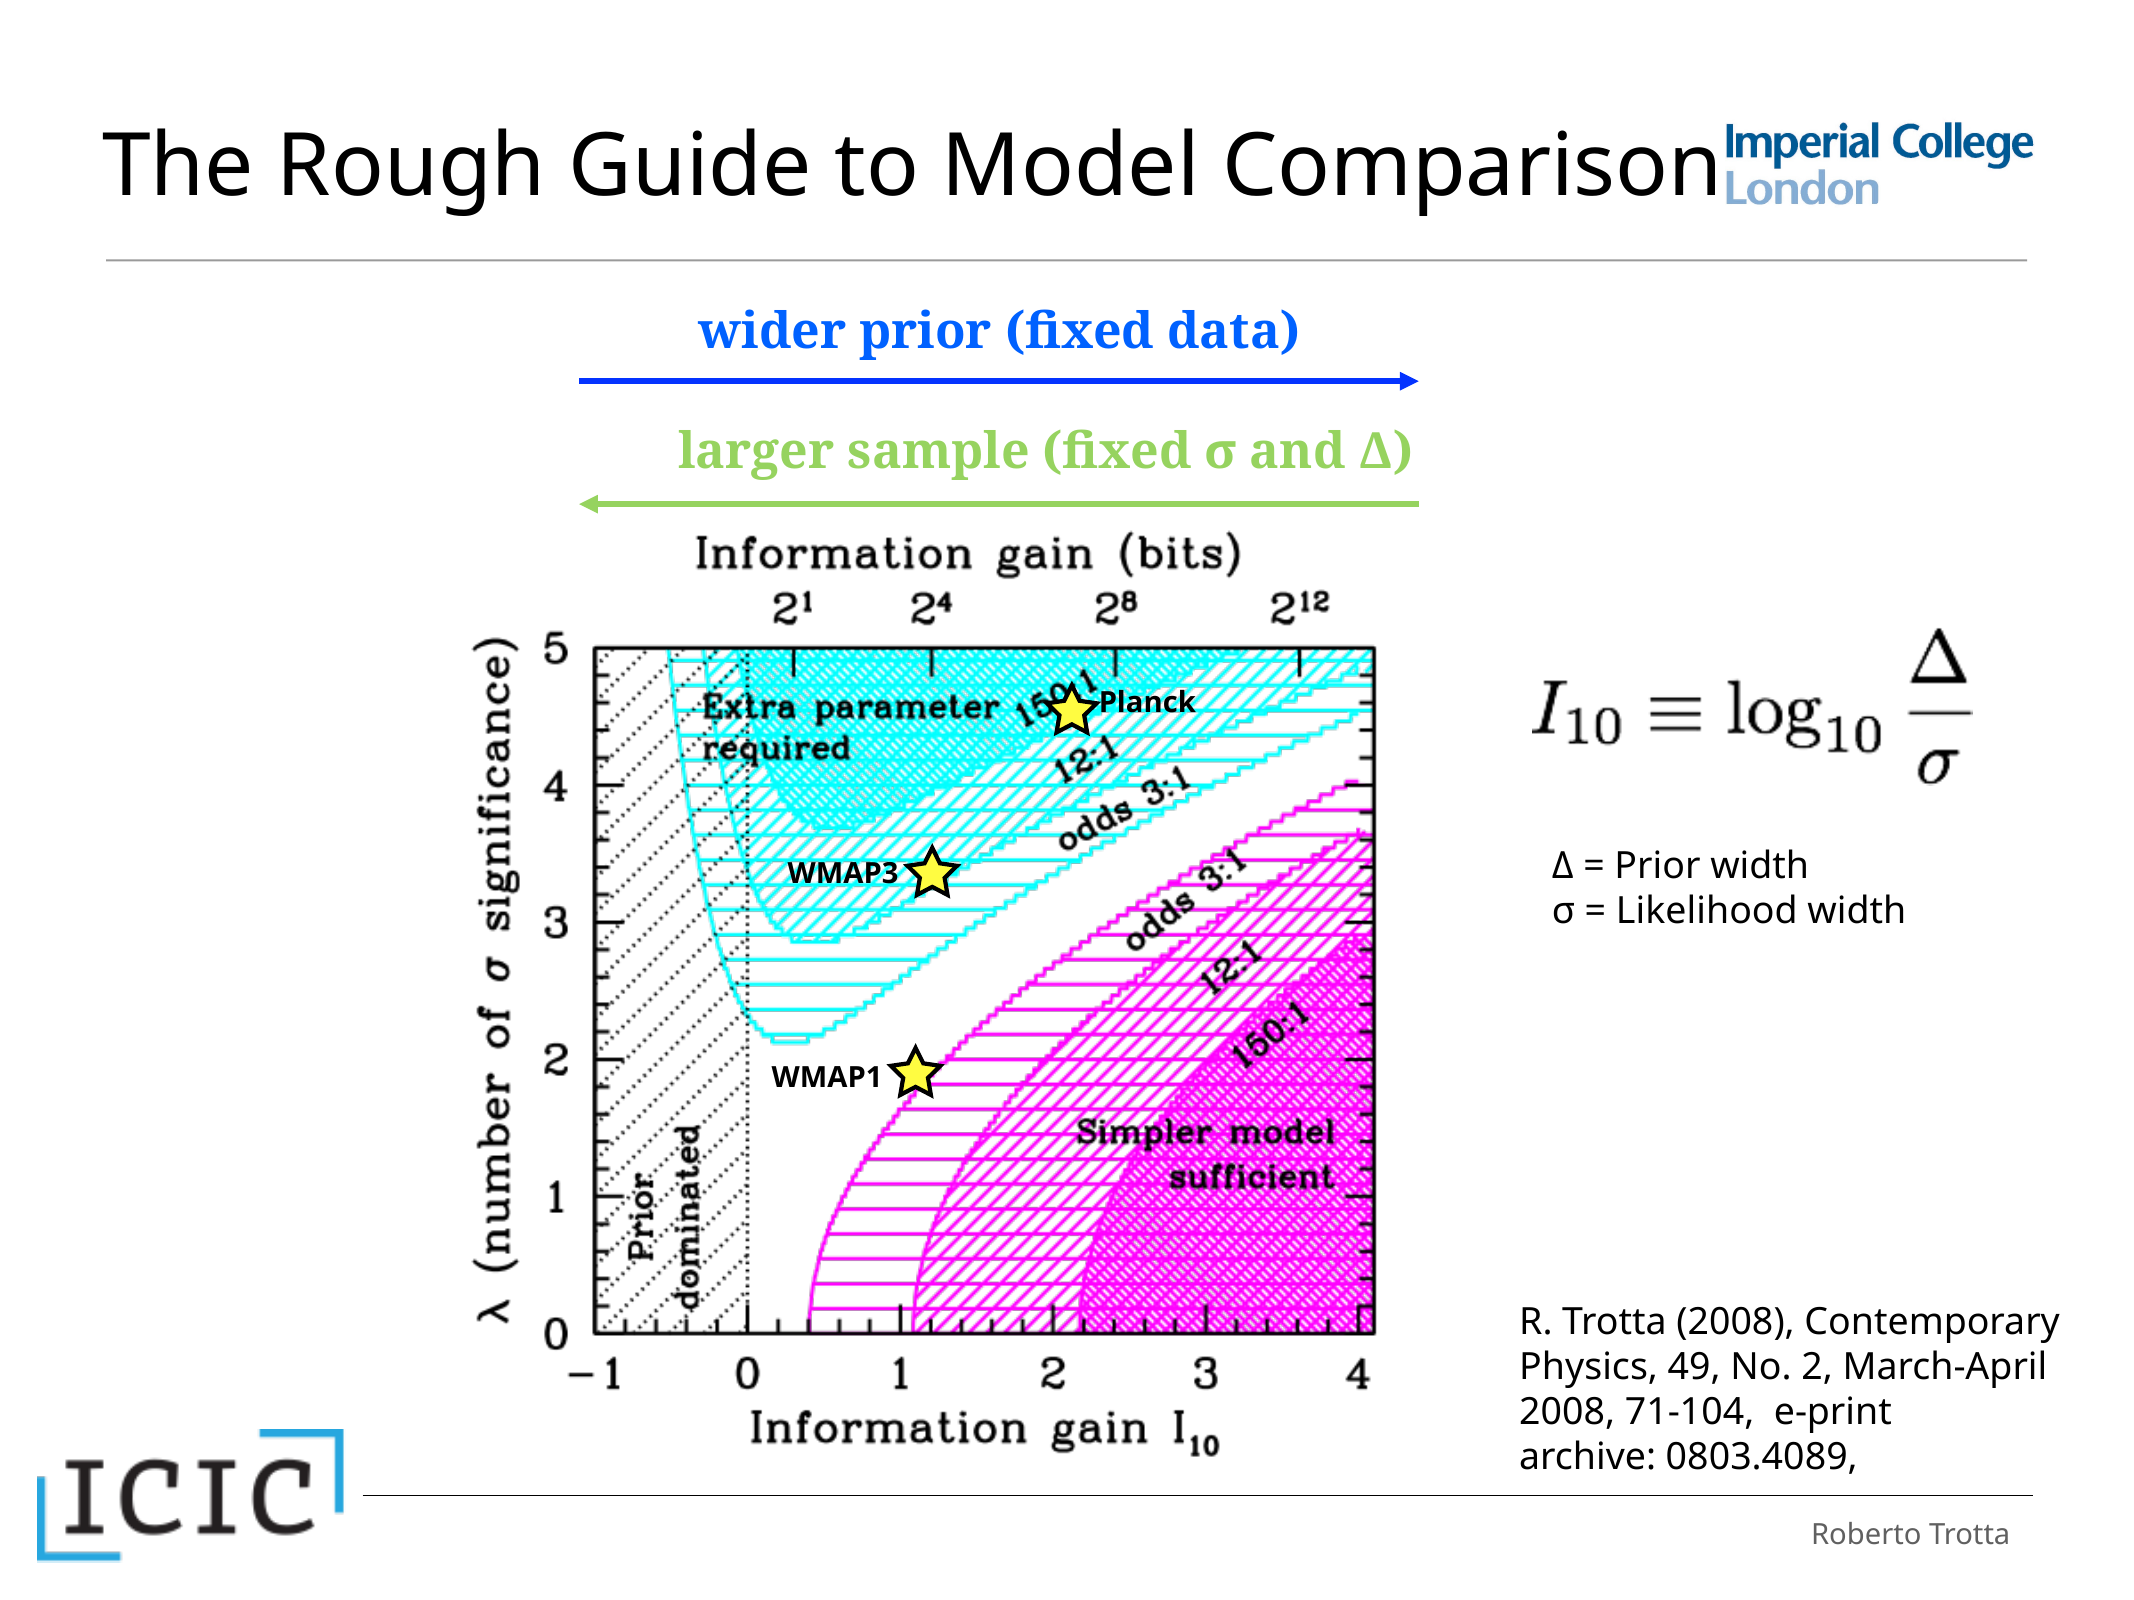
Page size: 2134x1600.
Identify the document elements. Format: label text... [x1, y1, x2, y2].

text_box R. Trotta (2008), Contemporary Physics, 49, No. 2, March-April 2008, 71-104, e-print archive: 0803.4089, [1510, 1288, 2106, 1486]
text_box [762, 1047, 941, 1103]
picture [1532, 627, 1973, 787]
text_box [778, 846, 958, 899]
text_box [579, 375, 1419, 388]
text_box Δ = Prior width σ = Likelihood width [1543, 832, 2074, 940]
picture [37, 1429, 346, 1563]
title The Rough Guide to Model Comparison [93, 0, 2041, 222]
text_box larger sample (fixed σ and Δ) [669, 410, 1423, 488]
picture [405, 499, 1428, 1521]
text_box wider prior (fixed data) [690, 289, 1309, 367]
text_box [1046, 675, 1205, 733]
